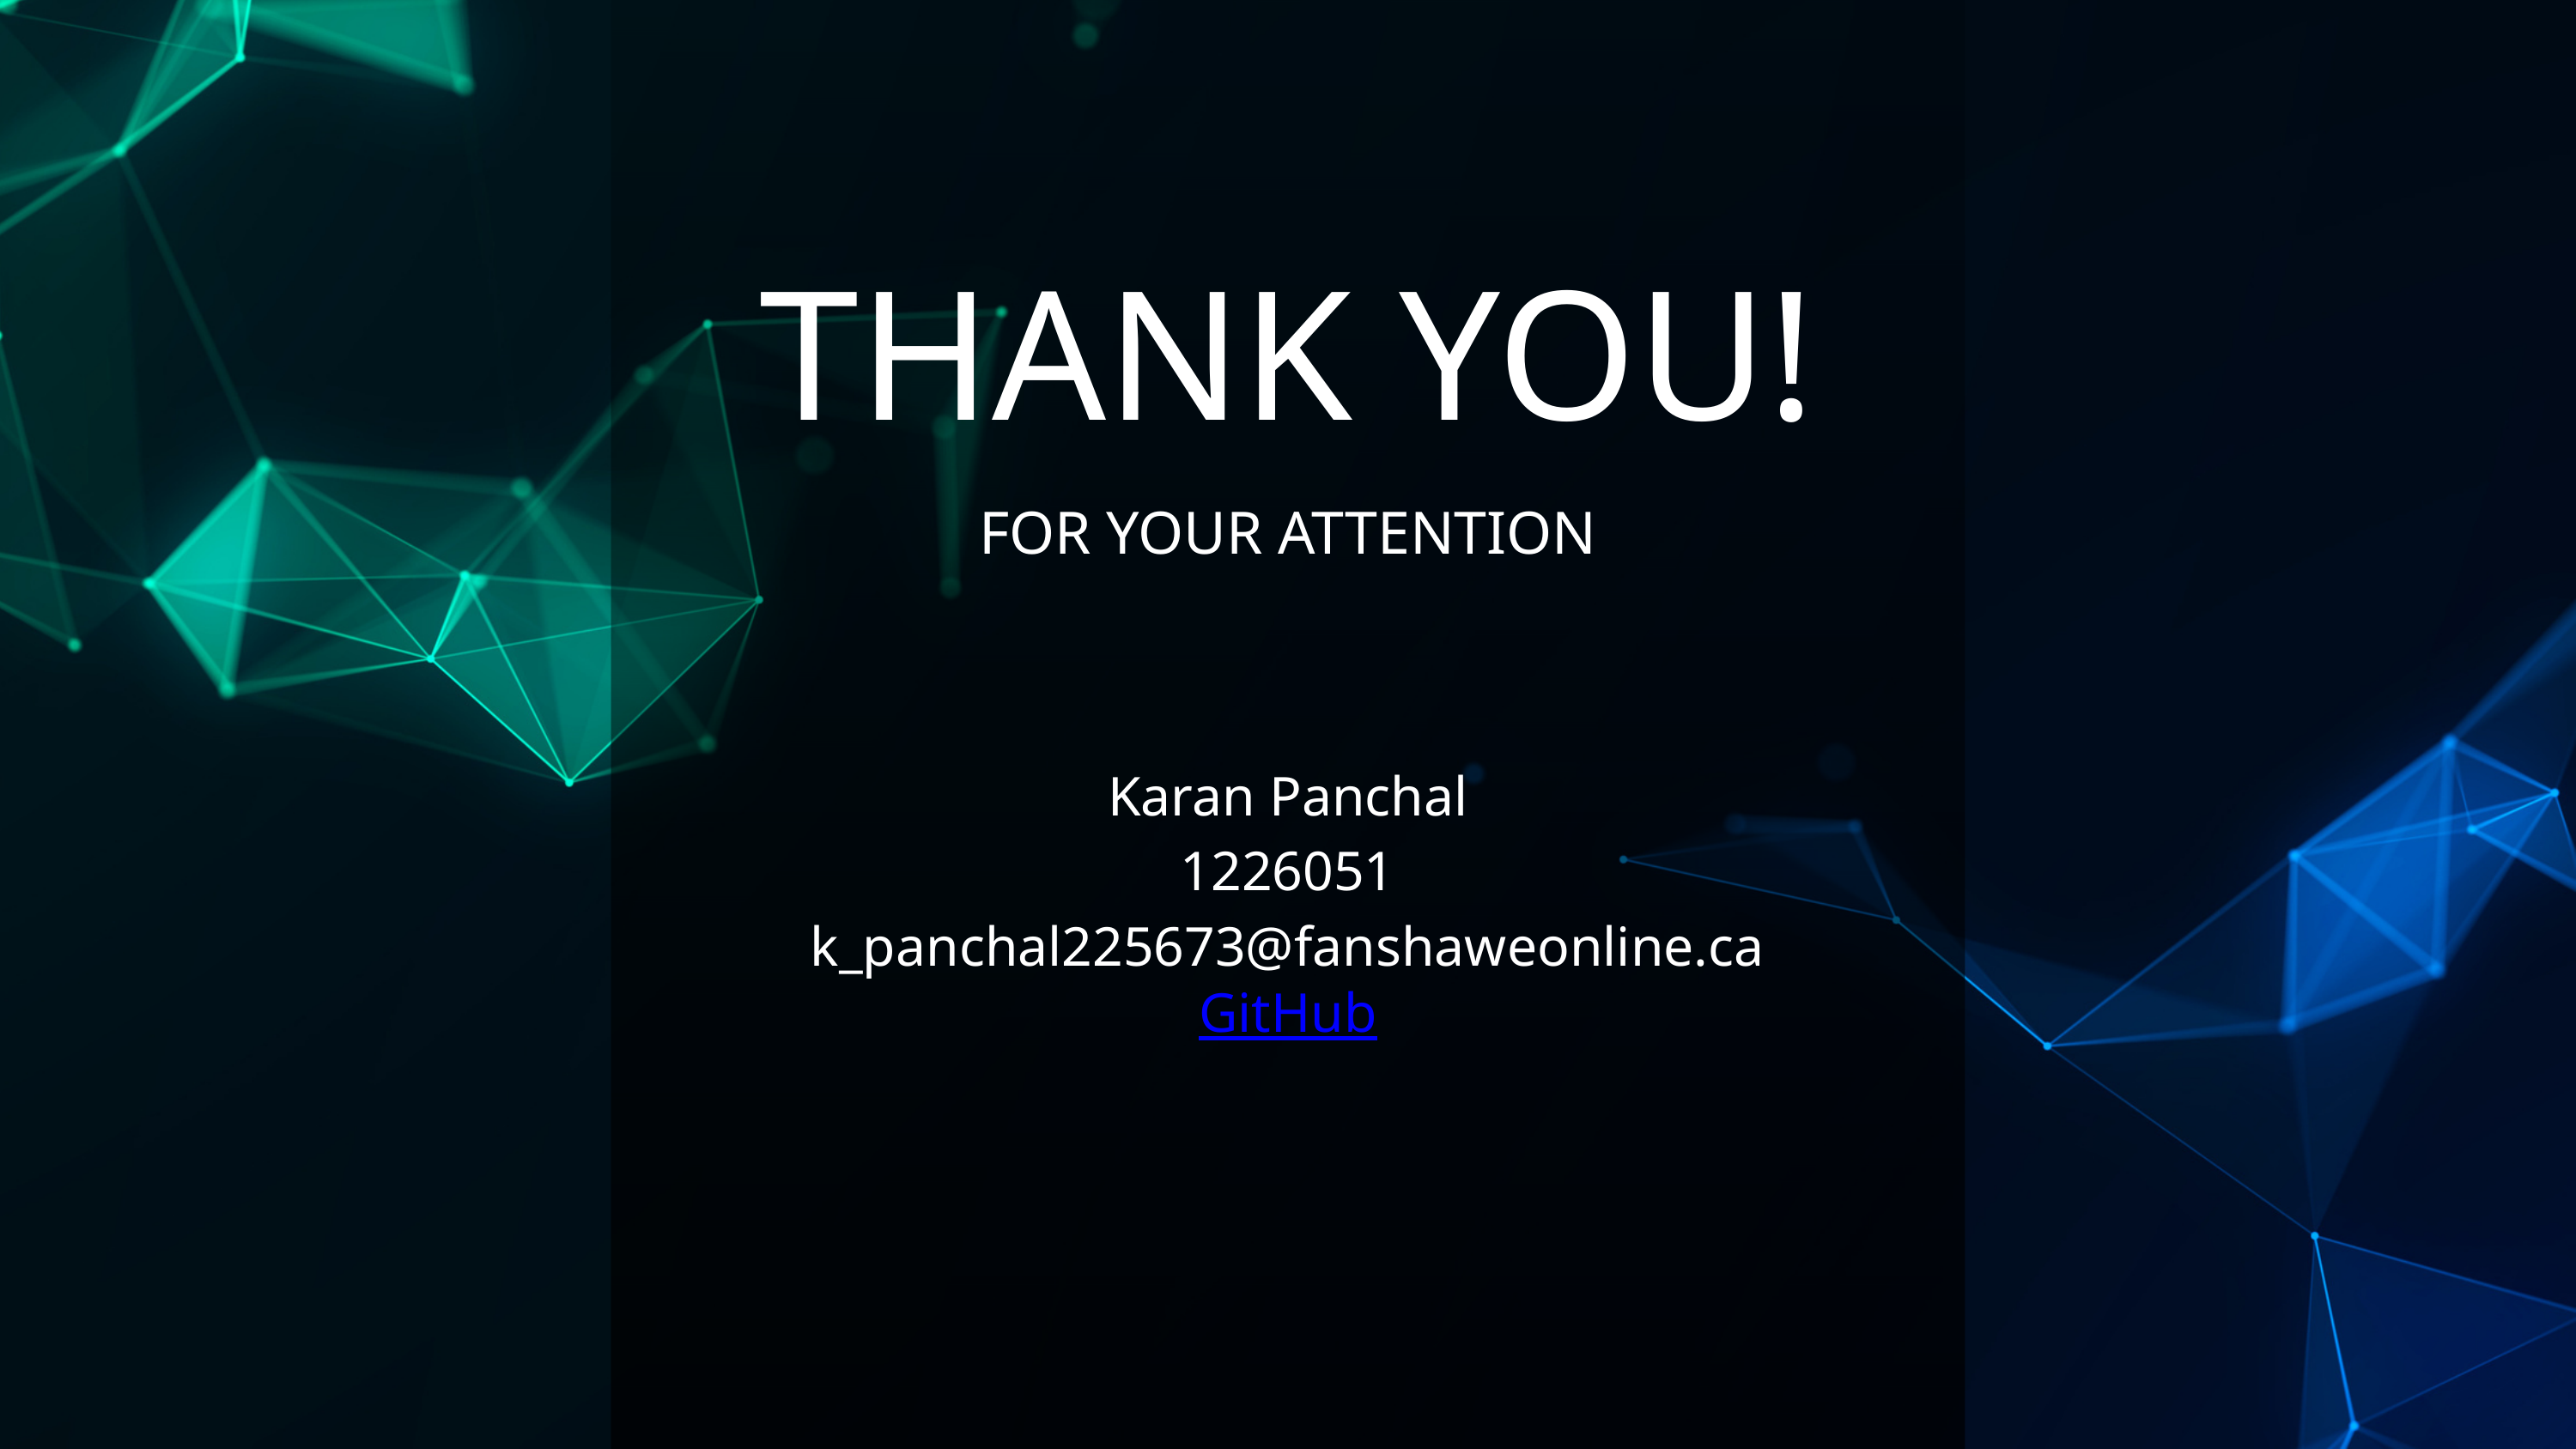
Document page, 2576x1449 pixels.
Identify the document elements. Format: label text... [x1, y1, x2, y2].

text_box [0, 0, 611, 1449]
text_box [611, 0, 1965, 1449]
text_box [1965, 0, 2576, 1449]
text_box FOR YOUR ATTENTION [738, 484, 1838, 567]
text_box Karan Panchal 1226051 k_panchal225673@fanshaweonline.ca GitHub [778, 750, 1798, 1052]
text_box THANK YOU! [654, 253, 1921, 456]
